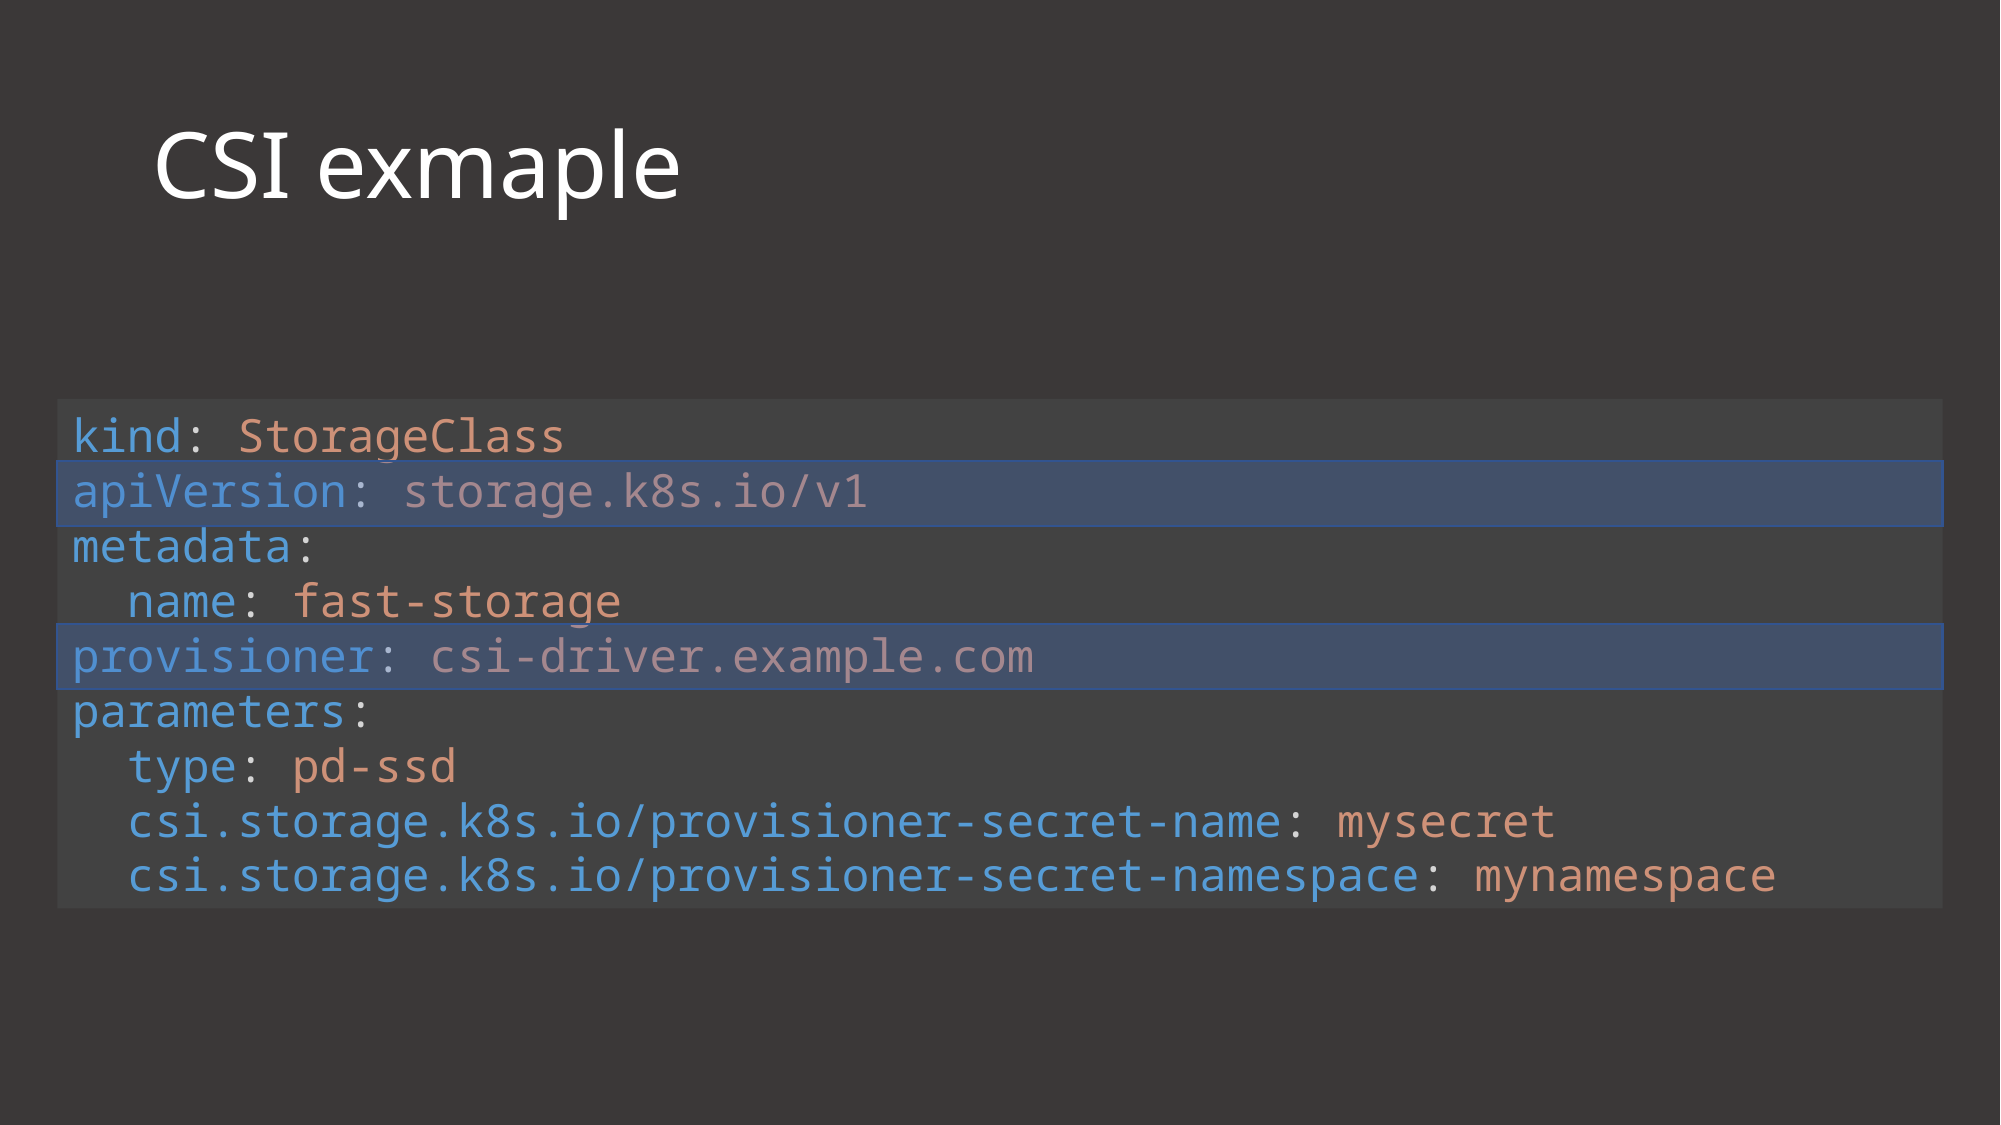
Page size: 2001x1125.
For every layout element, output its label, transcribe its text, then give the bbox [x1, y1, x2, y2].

text_box kind: StorageClass apiVersion: storage.k8s.io/v1 metadata: name: fast-storage provisioner: csi-driver.example.com parameters: type: pd-ssd csi.storage.k8s.io/provisioner-secret-name: mysecret csi.storage.k8s.io/provisioner-secret-namespace: mynamespace [57, 398, 1943, 460]
text_box kind: StorageClass apiVersion: storage.k8s.io/v1 metadata: name: fast-storage provisioner: csi-driver.example.com parameters: type: pd-ssd csi.storage.k8s.io/provisioner-secret-name: mysecret csi.storage.k8s.io/provisioner-secret-namespace: mynamespace [57, 690, 1943, 909]
text_box [56, 460, 1944, 527]
title CSI exmaple [137, 59, 1863, 278]
text_box [56, 623, 1944, 690]
text_box kind: StorageClass apiVersion: storage.k8s.io/v1 metadata: name: fast-storage provisioner: csi-driver.example.com parameters: type: pd-ssd csi.storage.k8s.io/provisioner-secret-name: mysecret csi.storage.k8s.io/provisioner-secret-namespace: mynamespace [57, 527, 1943, 623]
